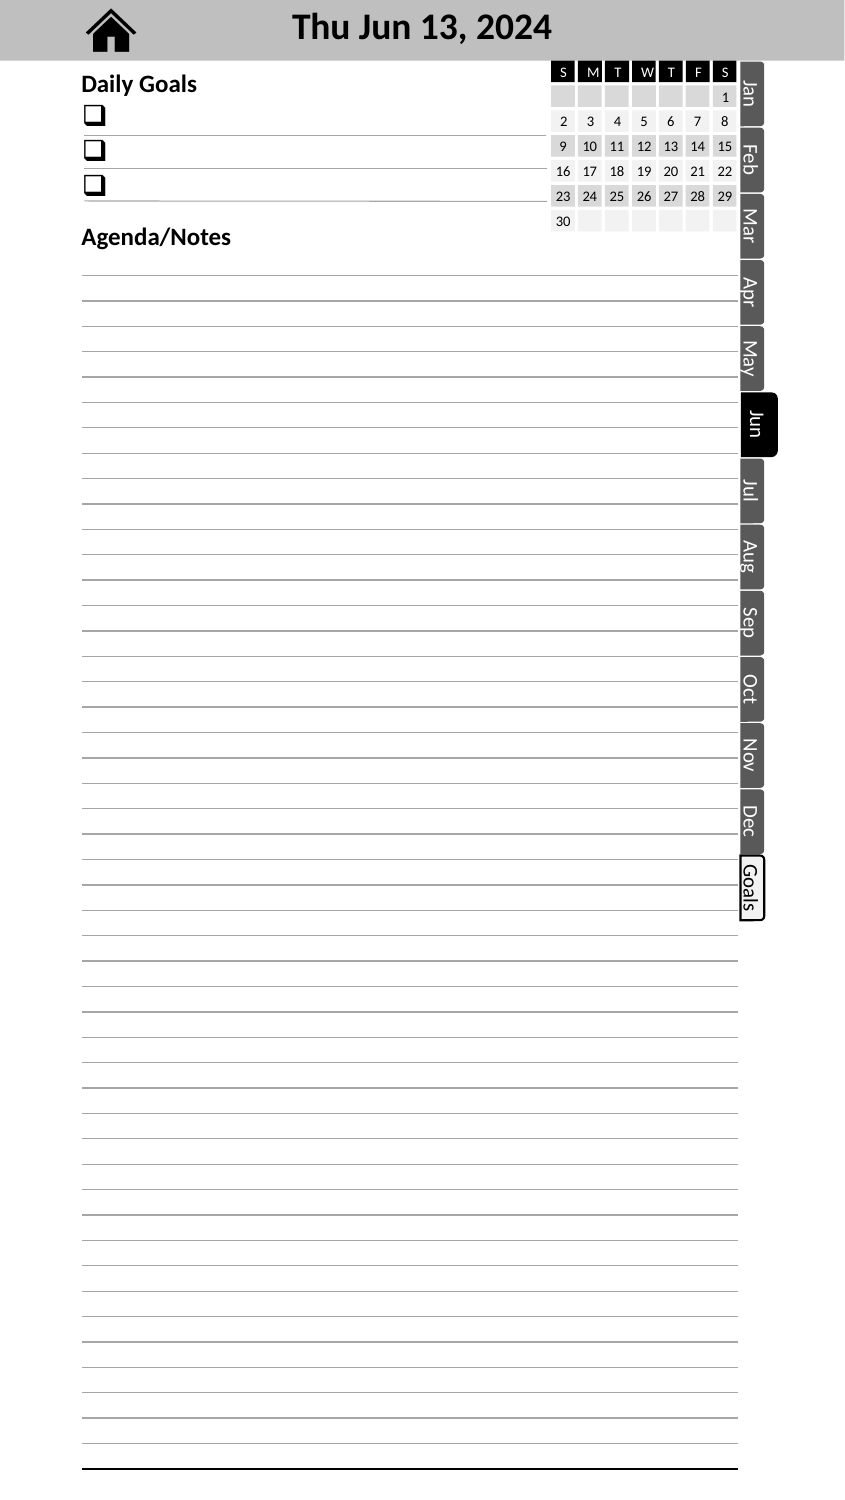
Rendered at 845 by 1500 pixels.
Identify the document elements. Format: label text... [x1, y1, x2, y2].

list Thu Jun 13, 2024 [190, 0, 655, 61]
picture [82, 1, 140, 59]
